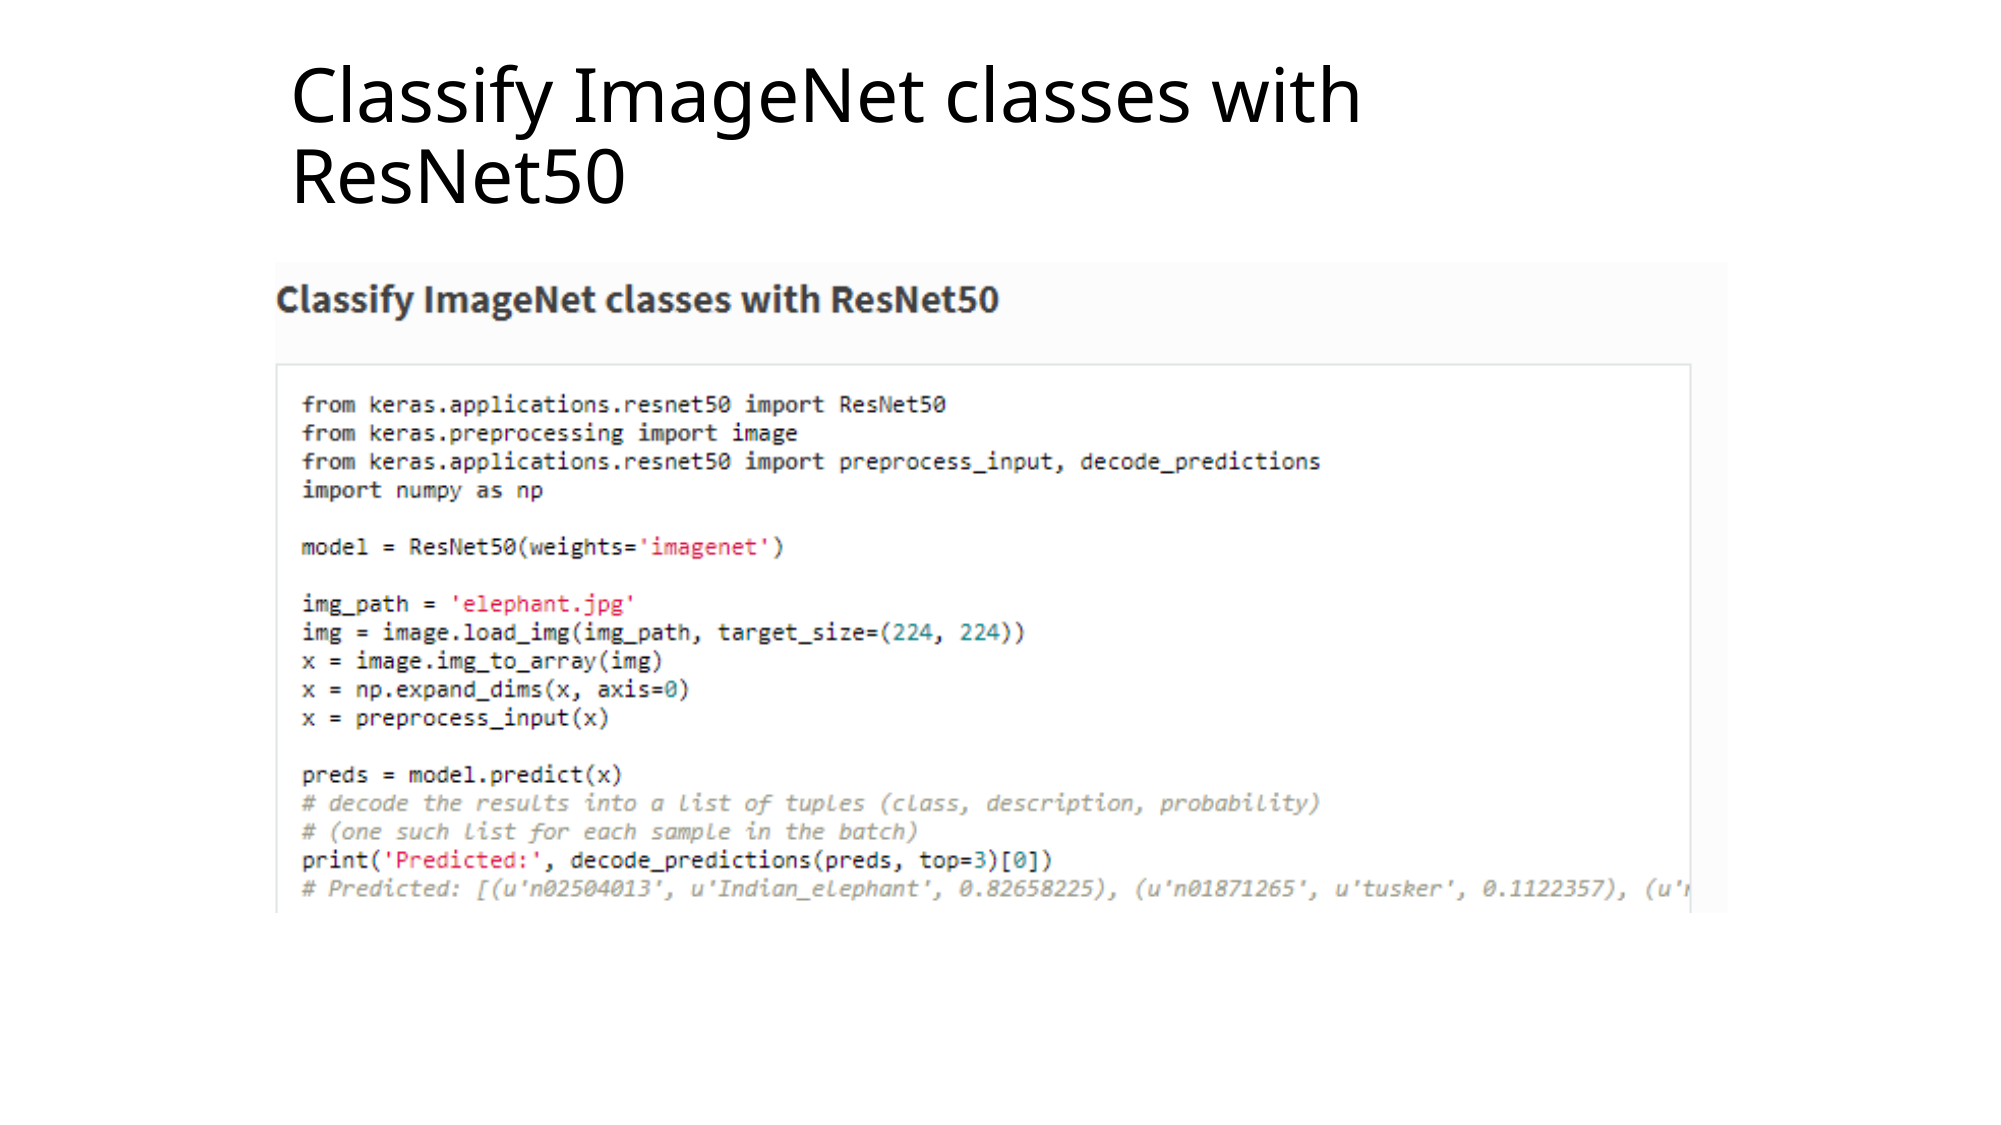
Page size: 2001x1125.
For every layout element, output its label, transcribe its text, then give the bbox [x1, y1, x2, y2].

title Classify ImageNet classes with ResNet50 [275, 45, 1675, 233]
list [274, 262, 1728, 913]
